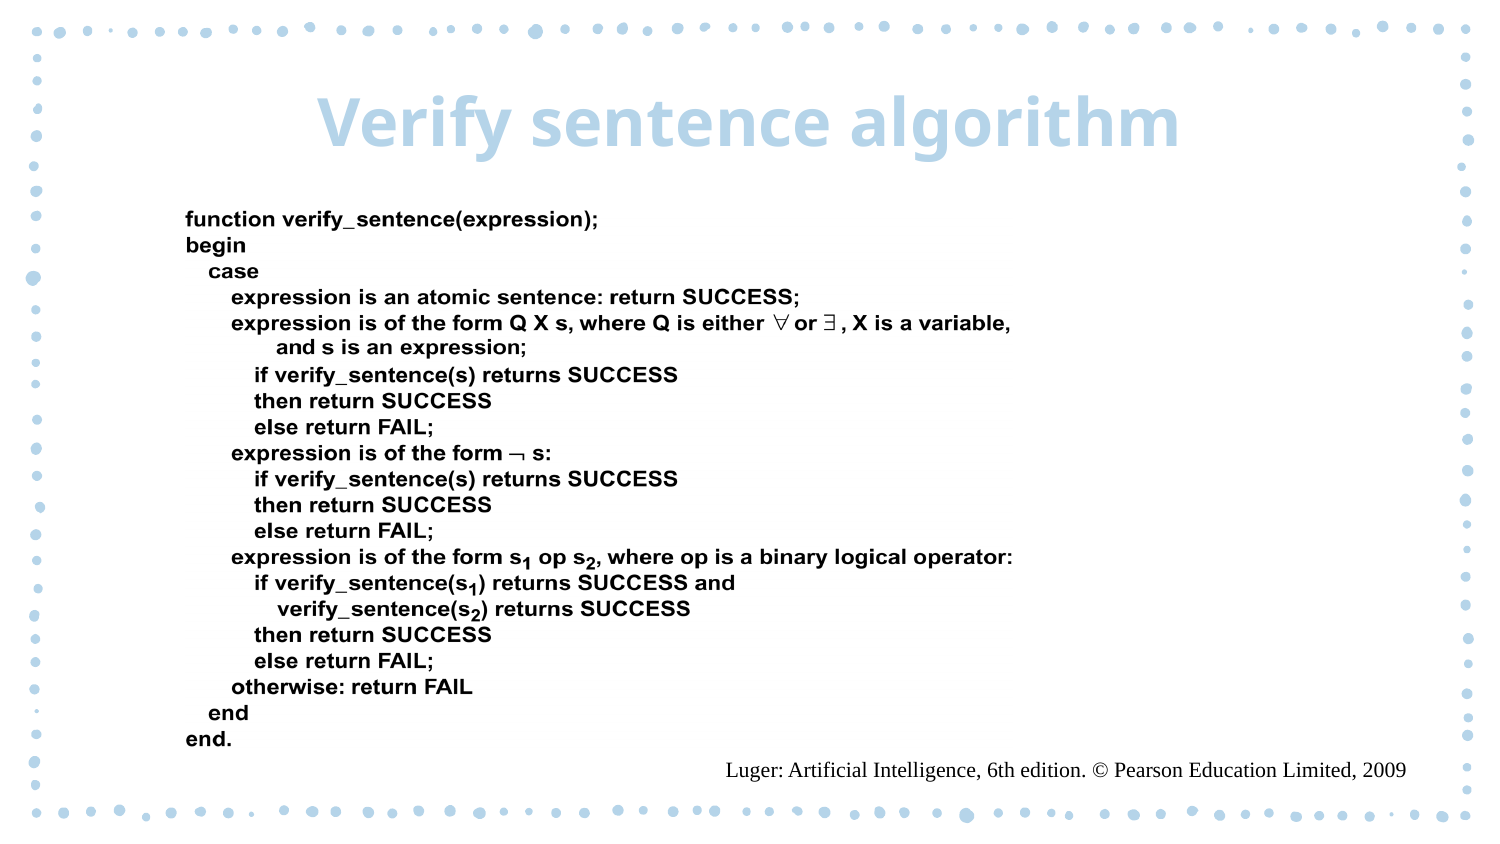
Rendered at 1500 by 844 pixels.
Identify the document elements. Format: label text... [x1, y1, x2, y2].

title Verify sentence algorithm [146, 33, 1354, 175]
picture [185, 210, 1013, 748]
text_box Luger: Artificial Intelligence, 6th edition. © Pearson Education Limited, 2009 [710, 748, 1446, 790]
